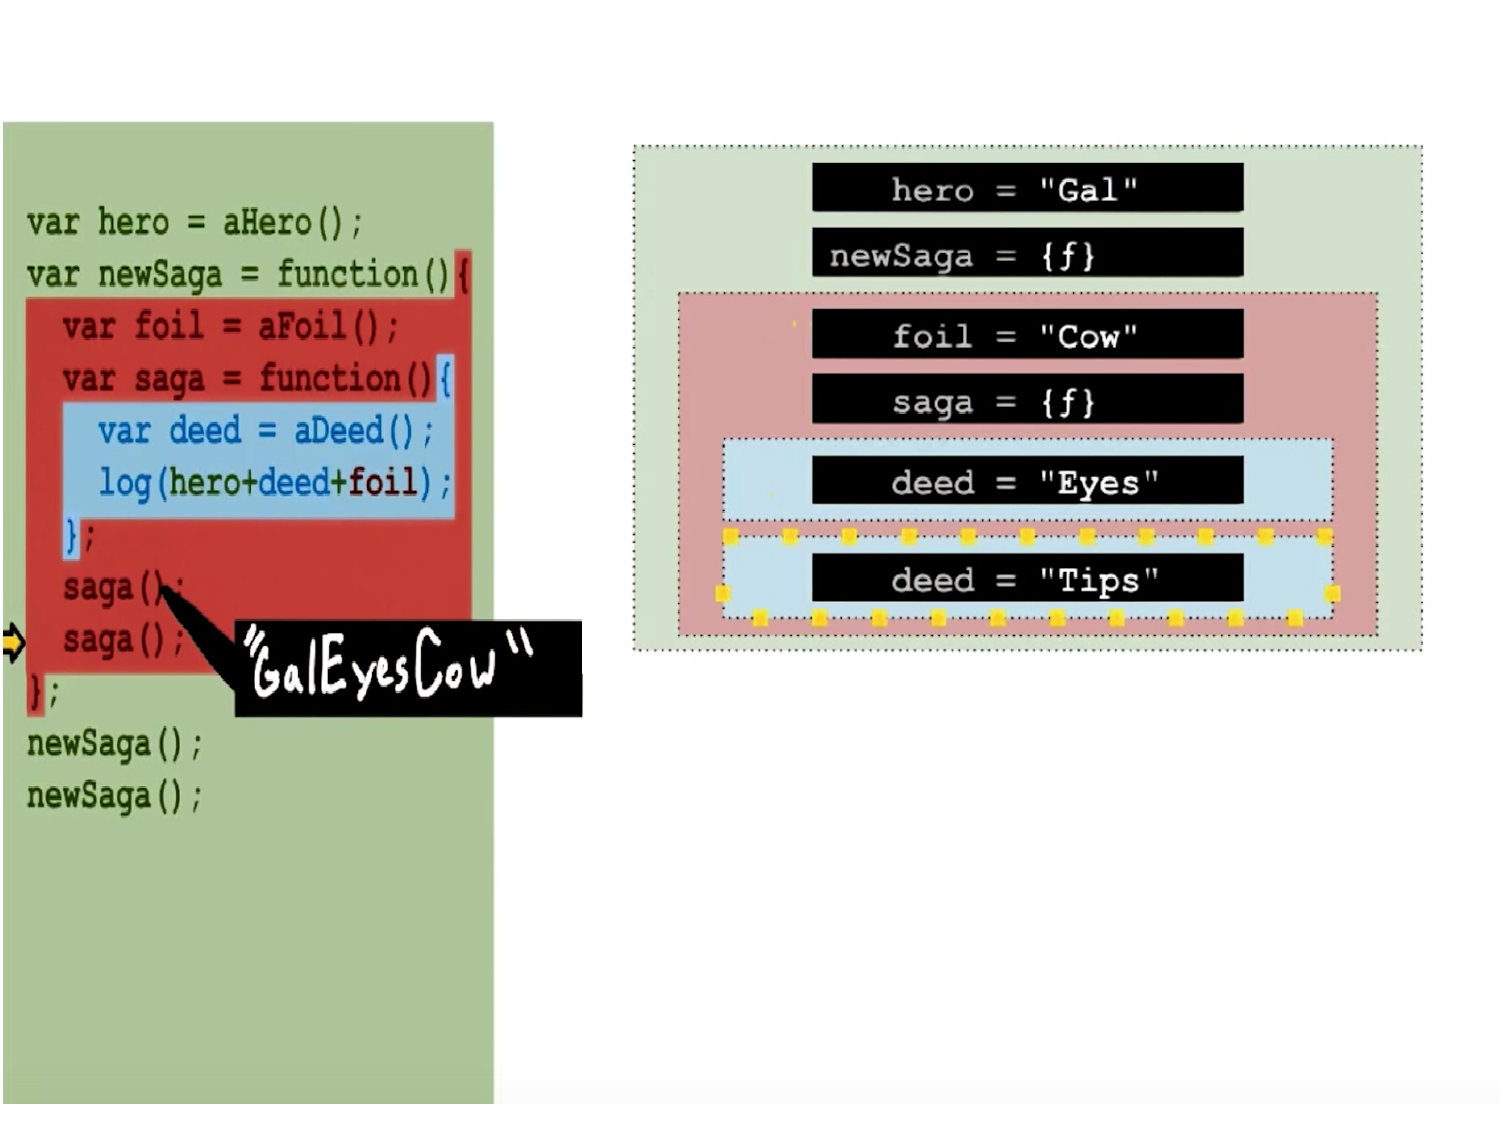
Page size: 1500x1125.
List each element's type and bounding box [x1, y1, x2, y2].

picture [0, 119, 1500, 1104]
list [581, 119, 1500, 674]
